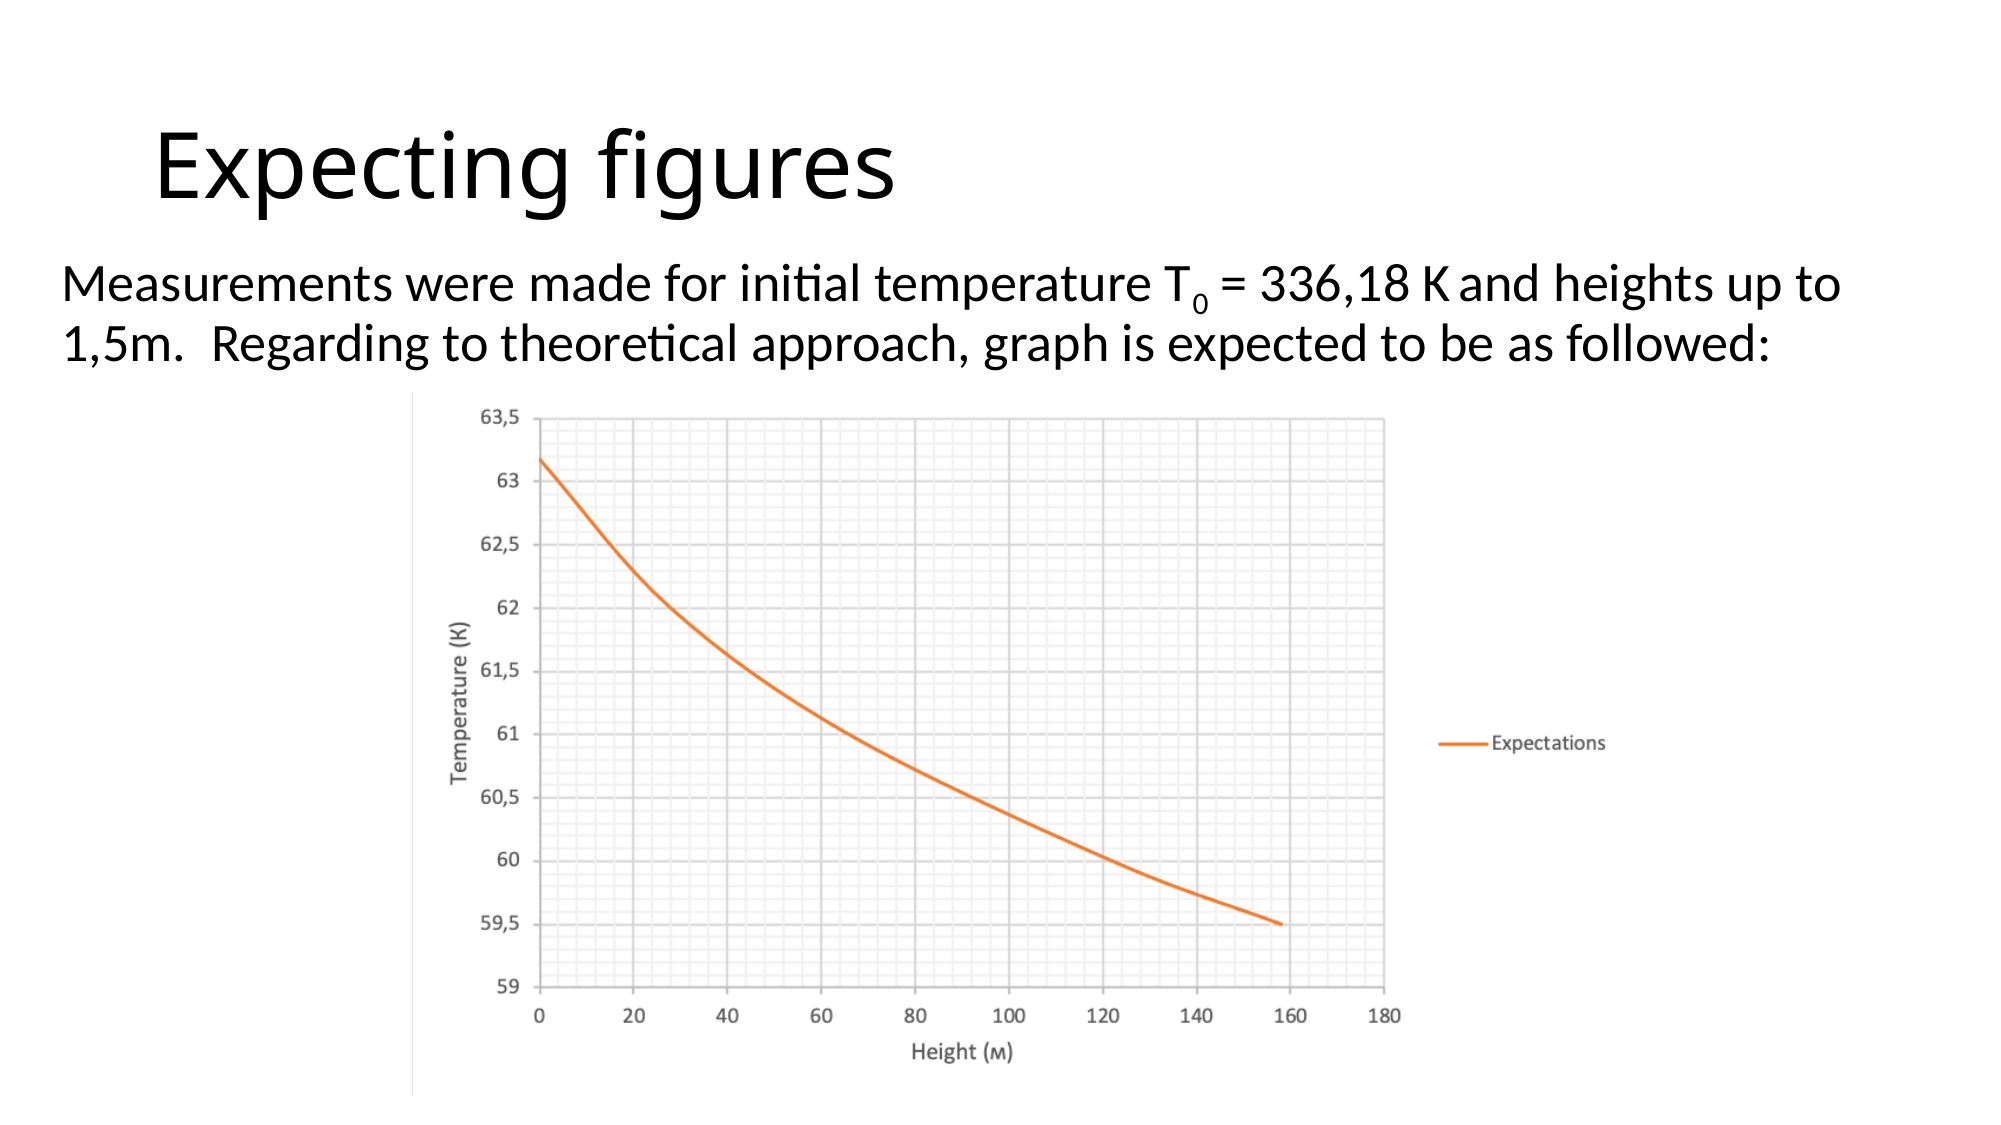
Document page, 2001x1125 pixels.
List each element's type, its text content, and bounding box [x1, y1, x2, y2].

picture [411, 391, 1632, 1097]
list Measurements were made for initial temperature T0 = 336,18 K and heights up to 1,5m. Regarding to theoretical approach, graph is expected to be as followed: [46, 240, 1954, 955]
title Expecting figures [137, 59, 1863, 240]
